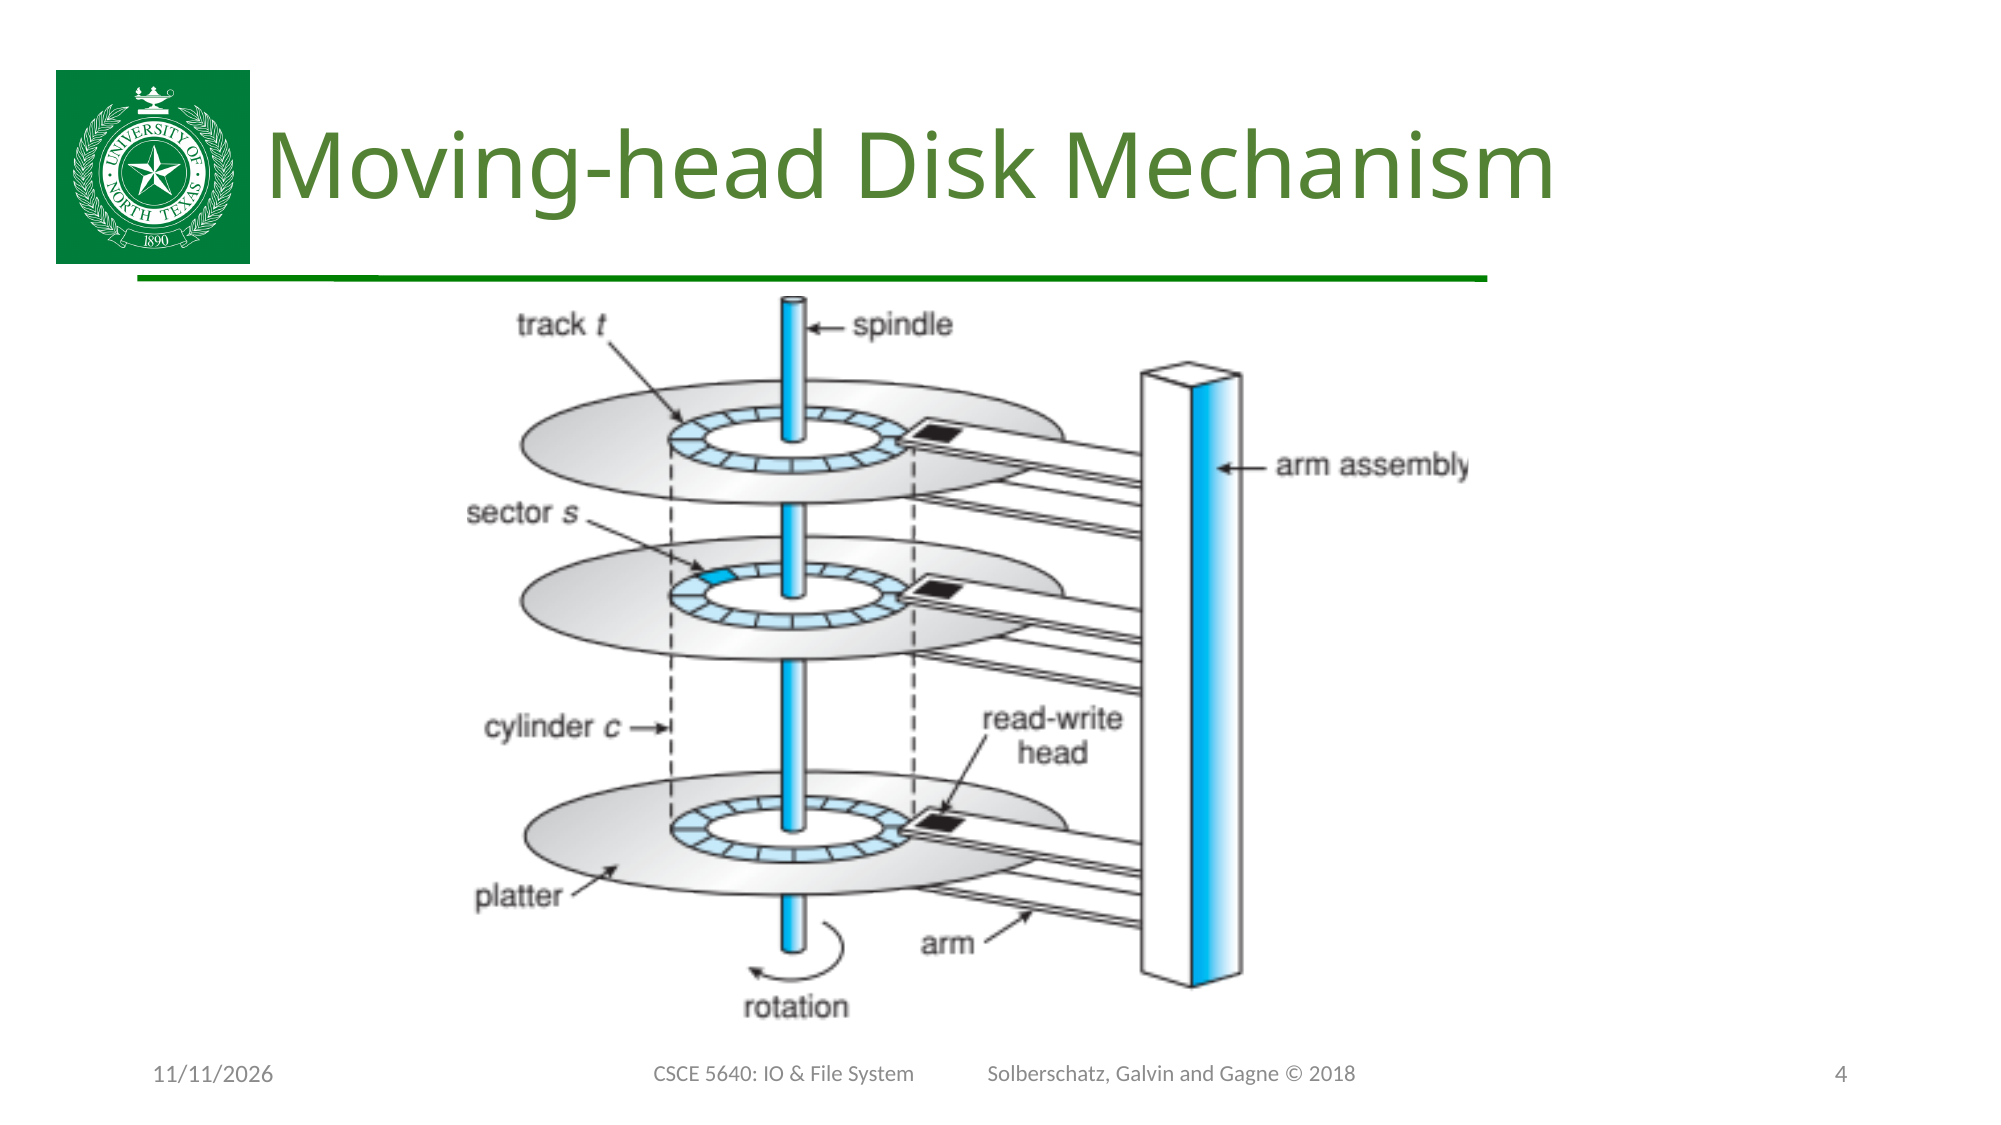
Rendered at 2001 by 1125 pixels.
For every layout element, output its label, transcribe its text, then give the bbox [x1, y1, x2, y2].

footer CSCE 5640: IO & File System Solberschatz, Galvin and Gagne © 2018 [617, 1042, 1394, 1103]
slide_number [137, 1042, 588, 1103]
picture [56, 70, 249, 264]
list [467, 296, 1469, 1024]
slide_number 4 [1412, 1042, 1863, 1103]
title Moving-head Disk Mechanism [249, 59, 1863, 278]
